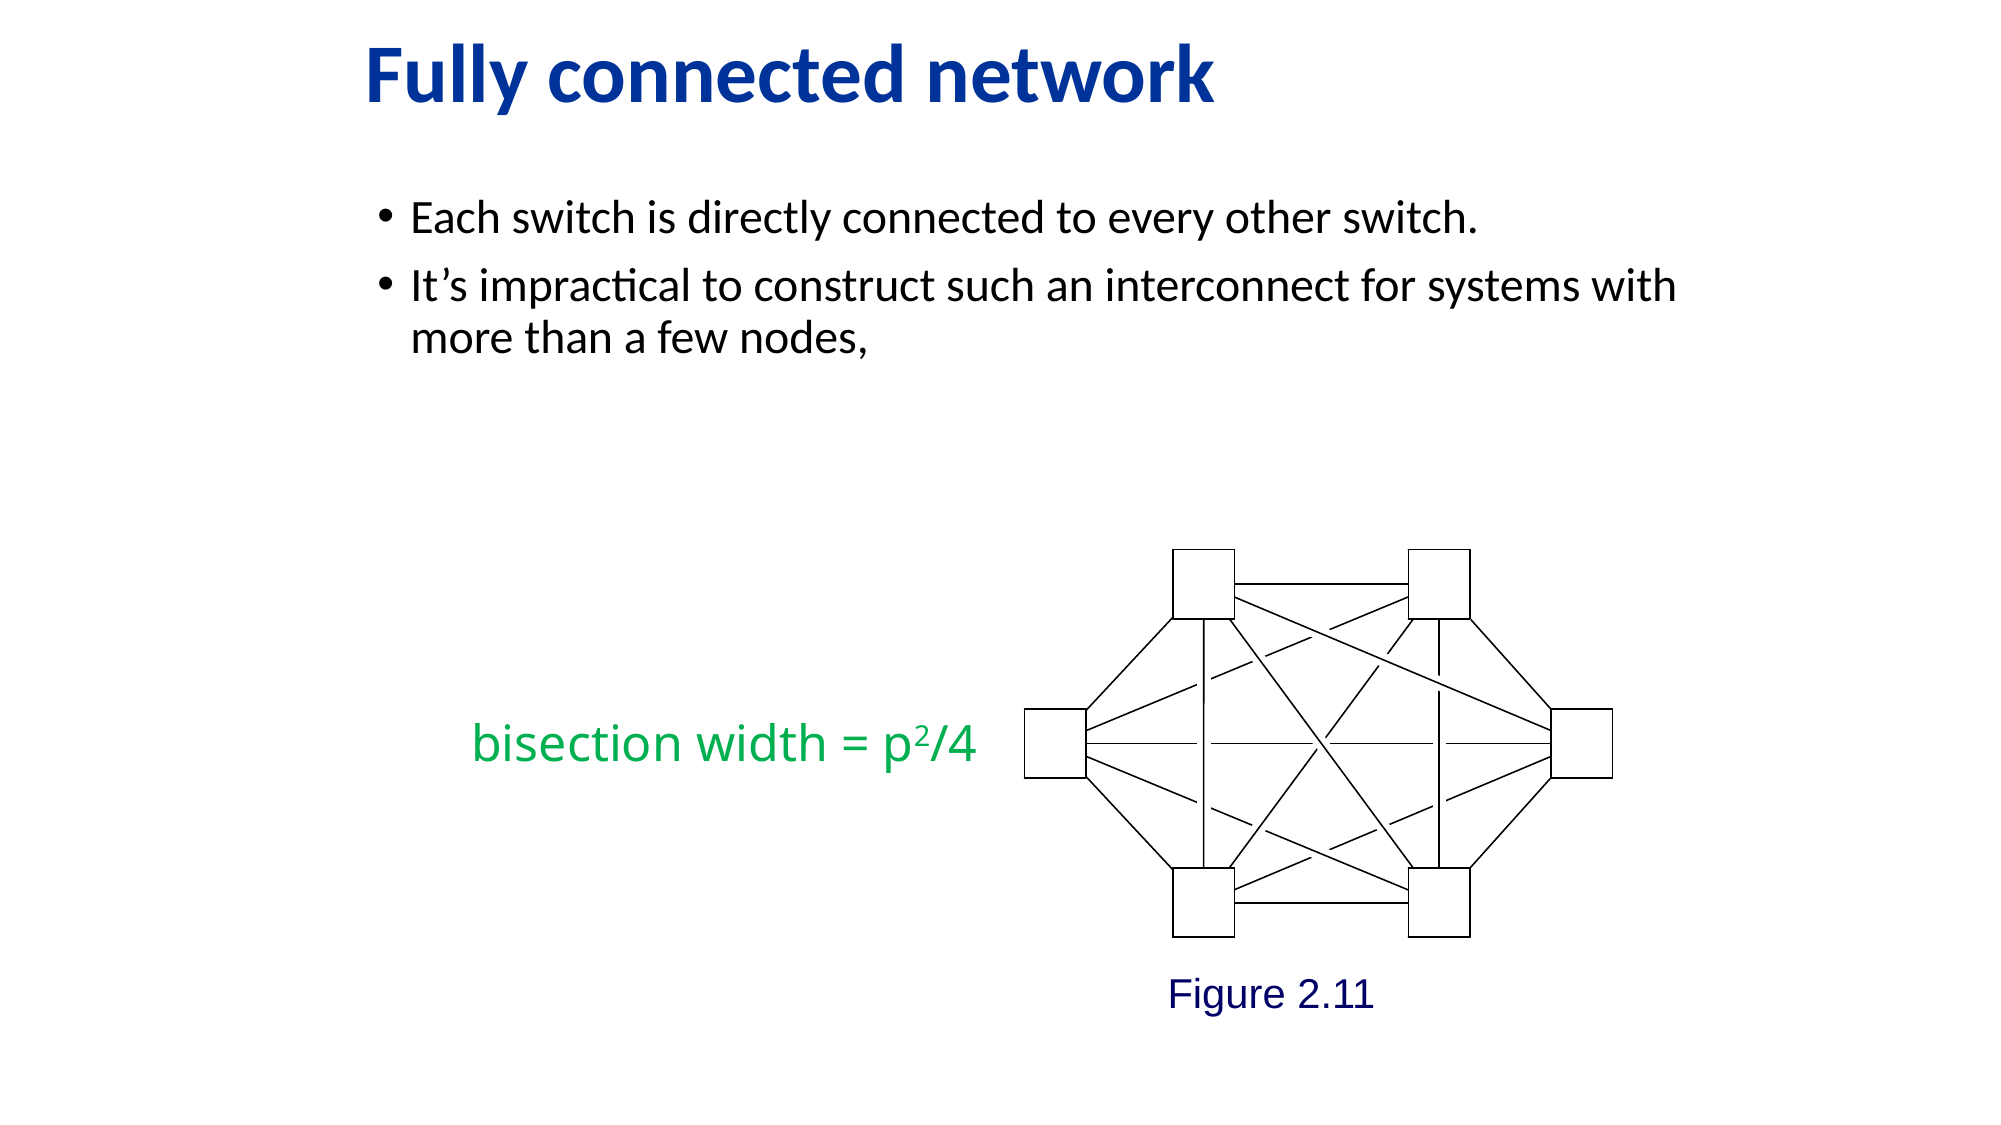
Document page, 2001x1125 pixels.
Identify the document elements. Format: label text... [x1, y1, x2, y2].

text_box bisection width = p2/4 [456, 704, 1023, 779]
title Fully connected network [350, 17, 1709, 135]
text_box Figure 2.11 [1152, 959, 1391, 1025]
picture [1023, 545, 1615, 938]
list Each switch is directly connected to every other switch. It’s impractical to construct such an interconnect for systems with more than a few nodes, [362, 184, 1719, 374]
